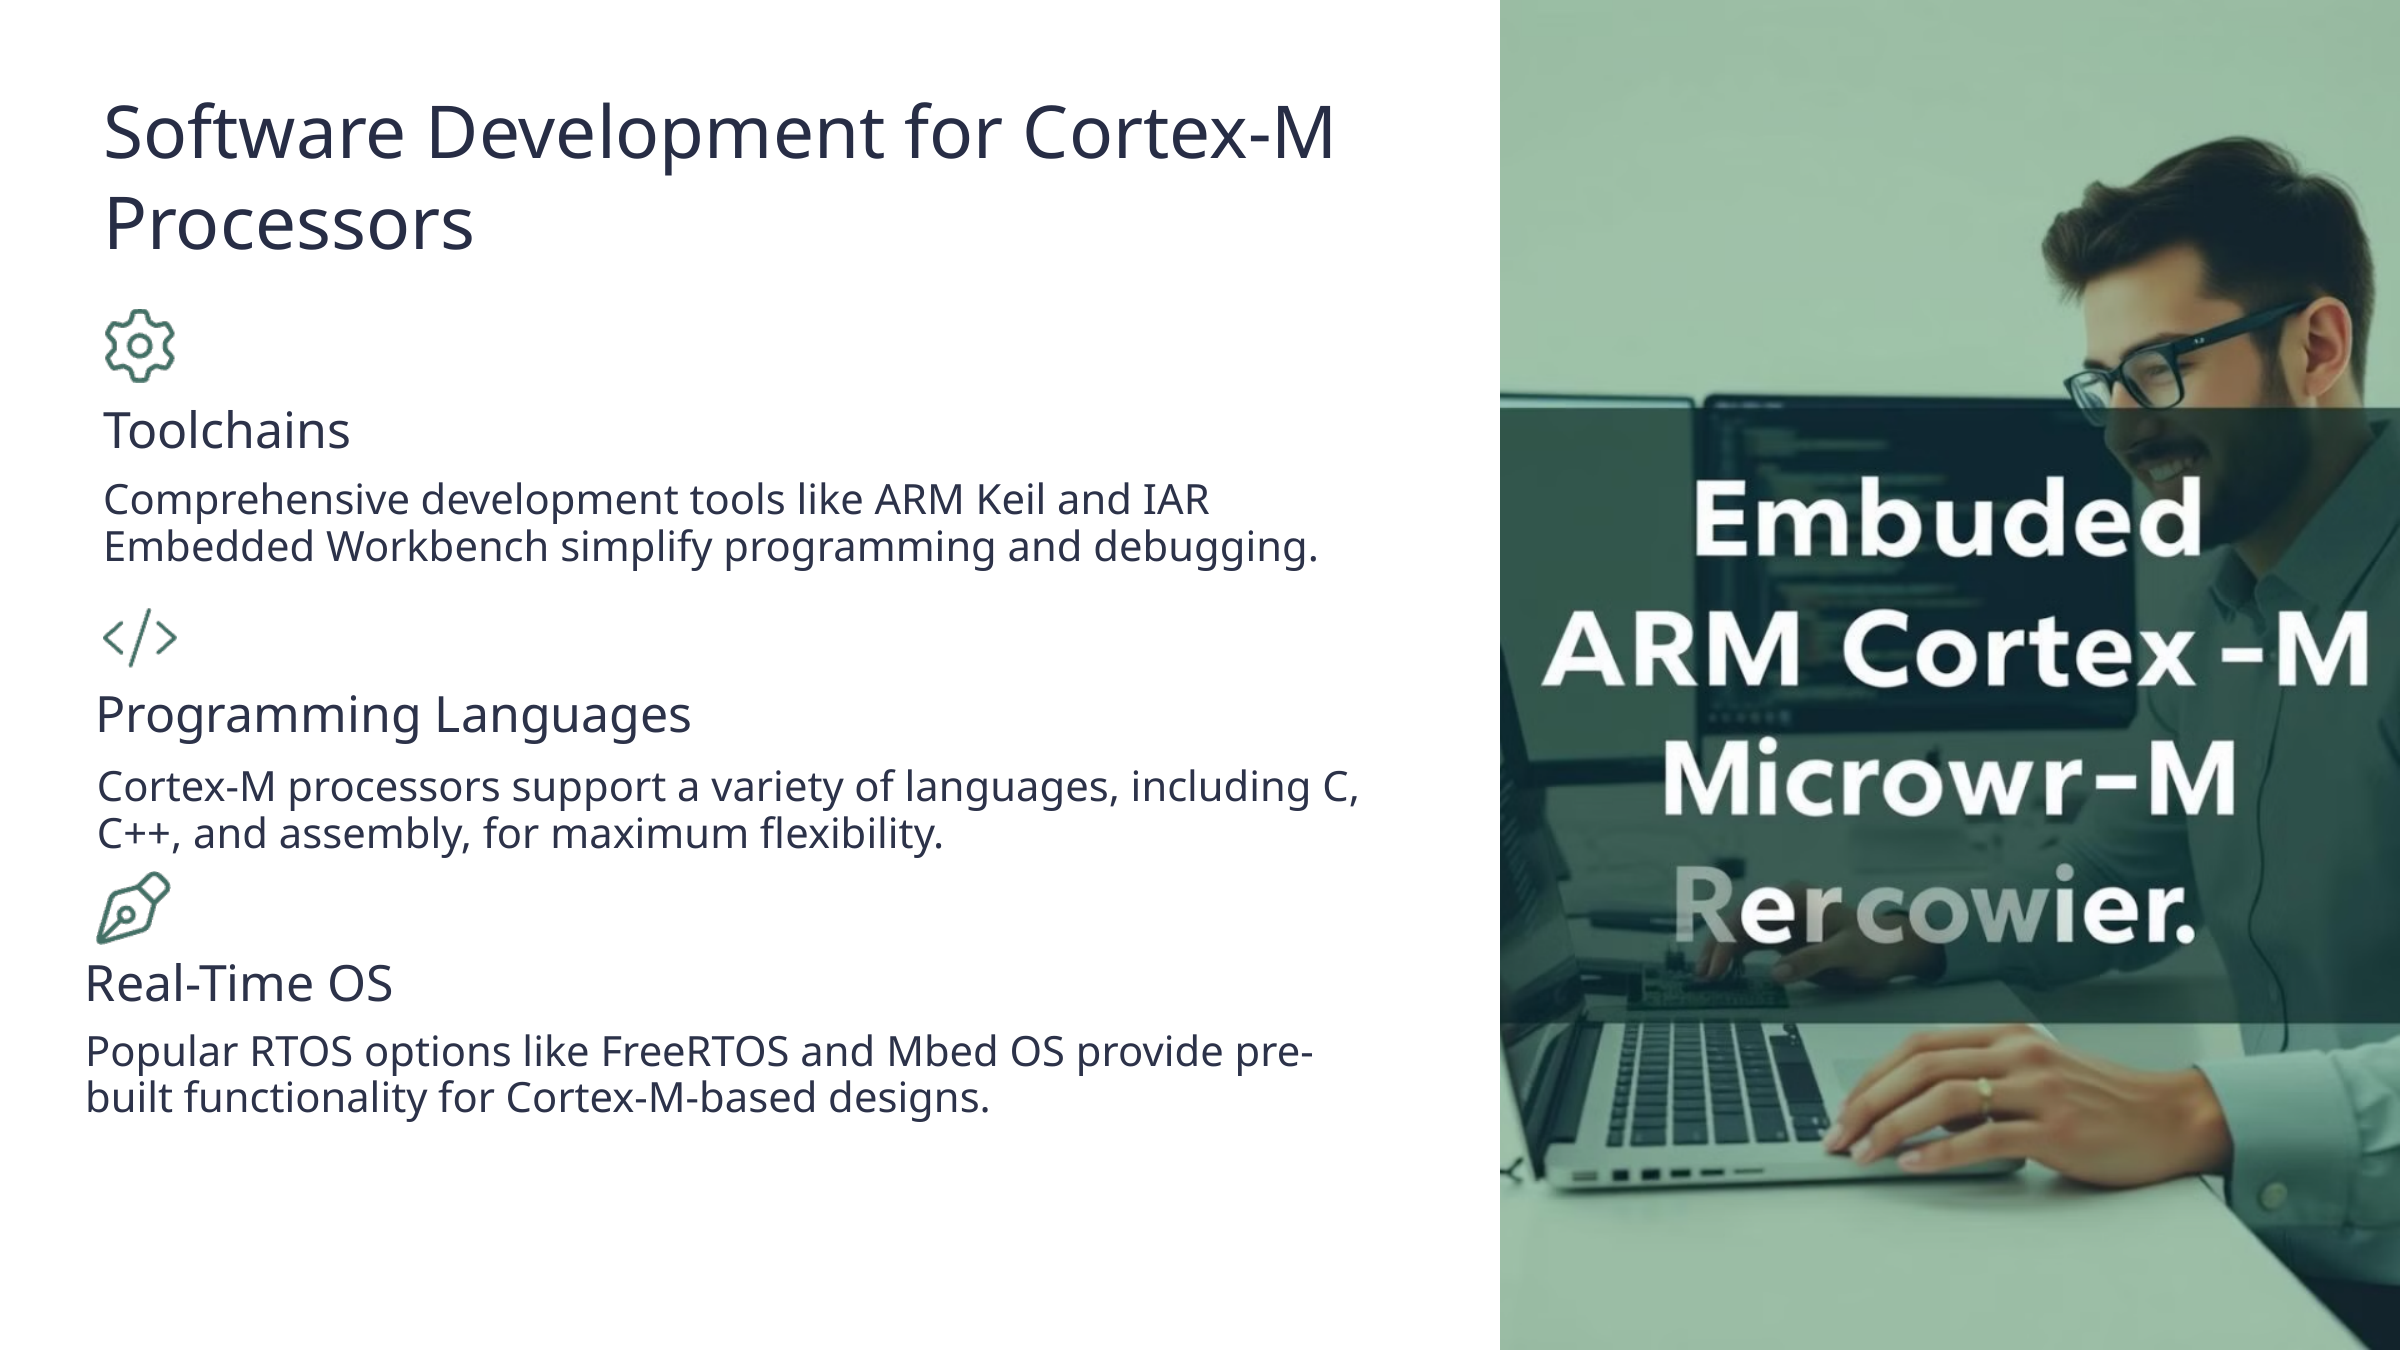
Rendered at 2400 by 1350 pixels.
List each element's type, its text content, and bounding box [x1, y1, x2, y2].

picture [96, 871, 171, 945]
text_box Real-Time OS [85, 965, 454, 1012]
picture [1499, 0, 2400, 1350]
text_box Comprehensive development tools like ARM Keil and IAR Embedded Workbench simplify programming and debugging. [103, 476, 1397, 571]
text_box Toolchains [103, 412, 472, 459]
text_box Programming Languages [94, 696, 499, 743]
text_box Cortex-M processors support a variety of languages, including C, C++, and assembly, for maximum flexibility. [96, 762, 1391, 858]
picture [103, 601, 177, 675]
text_box Software Development for Cortex-M Processors [103, 81, 1397, 266]
text_box Popular RTOS options like FreeRTOS and Mbed OS provide pre-built functionality for Cortex-M-based designs. [85, 1027, 1379, 1122]
picture [103, 309, 177, 383]
